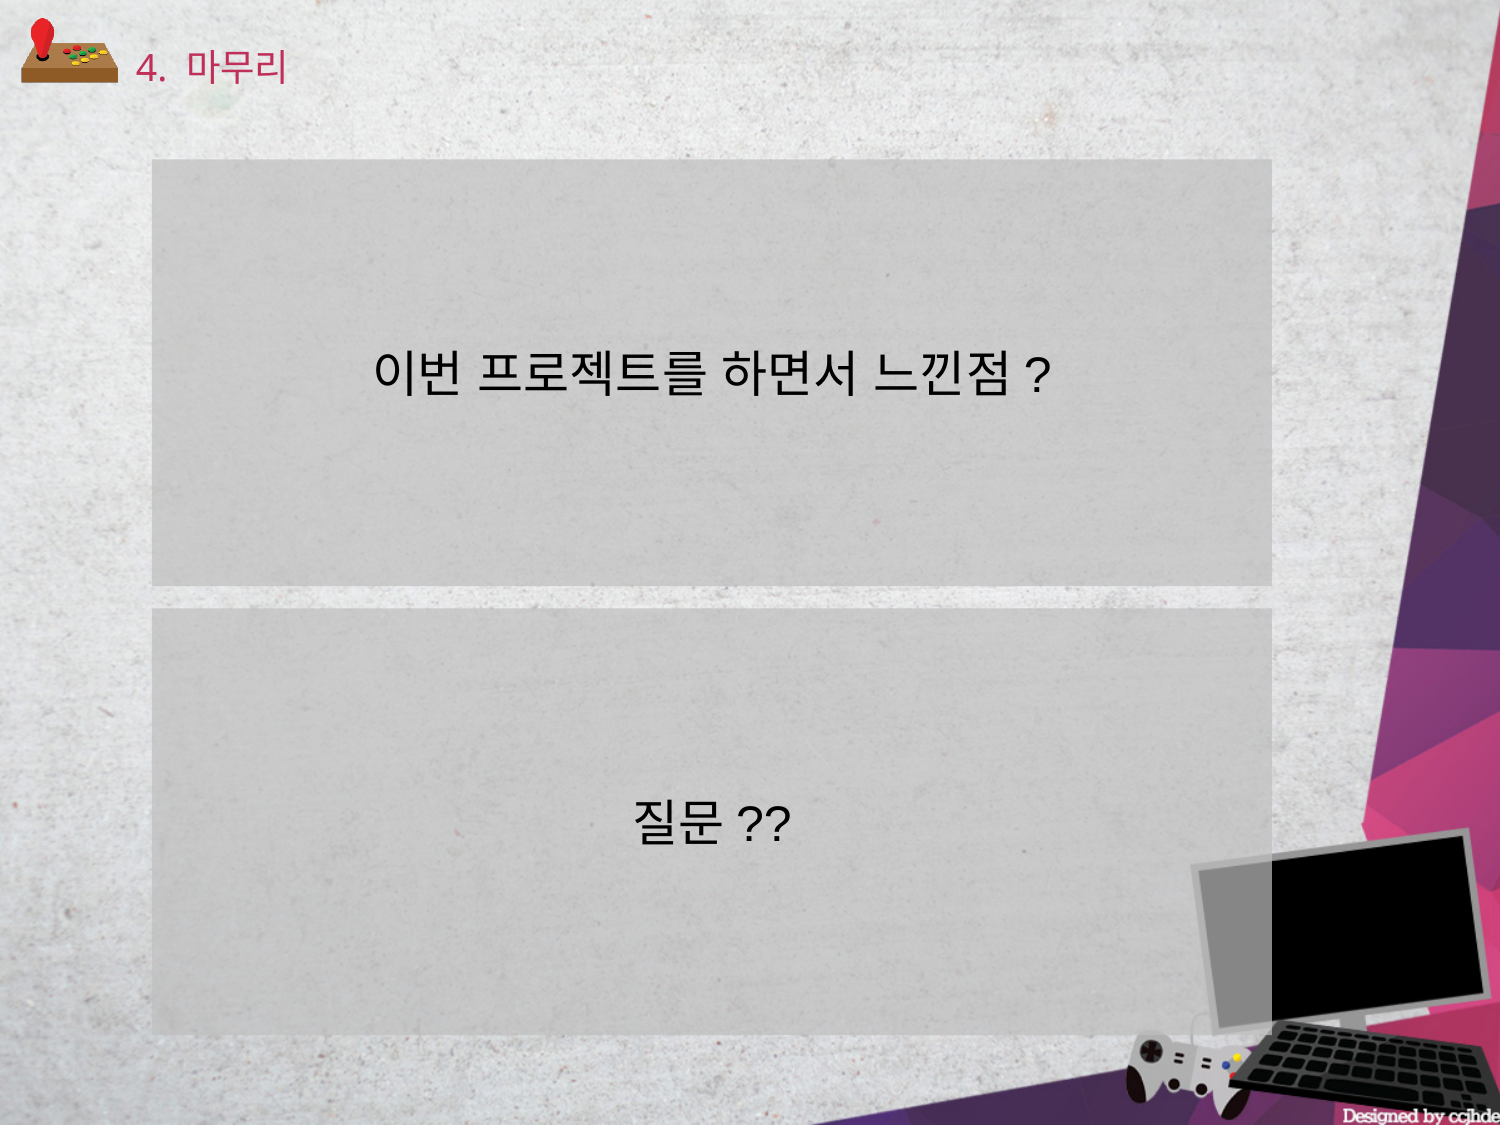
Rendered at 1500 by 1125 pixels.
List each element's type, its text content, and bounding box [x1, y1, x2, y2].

text_box 이번 프로젝트를 하면서 느낀점? [151, 158, 1273, 587]
picture [0, 0, 1500, 1125]
text_box 질문?? [151, 607, 1273, 1036]
text_box 4. 마무리 [121, 36, 305, 97]
